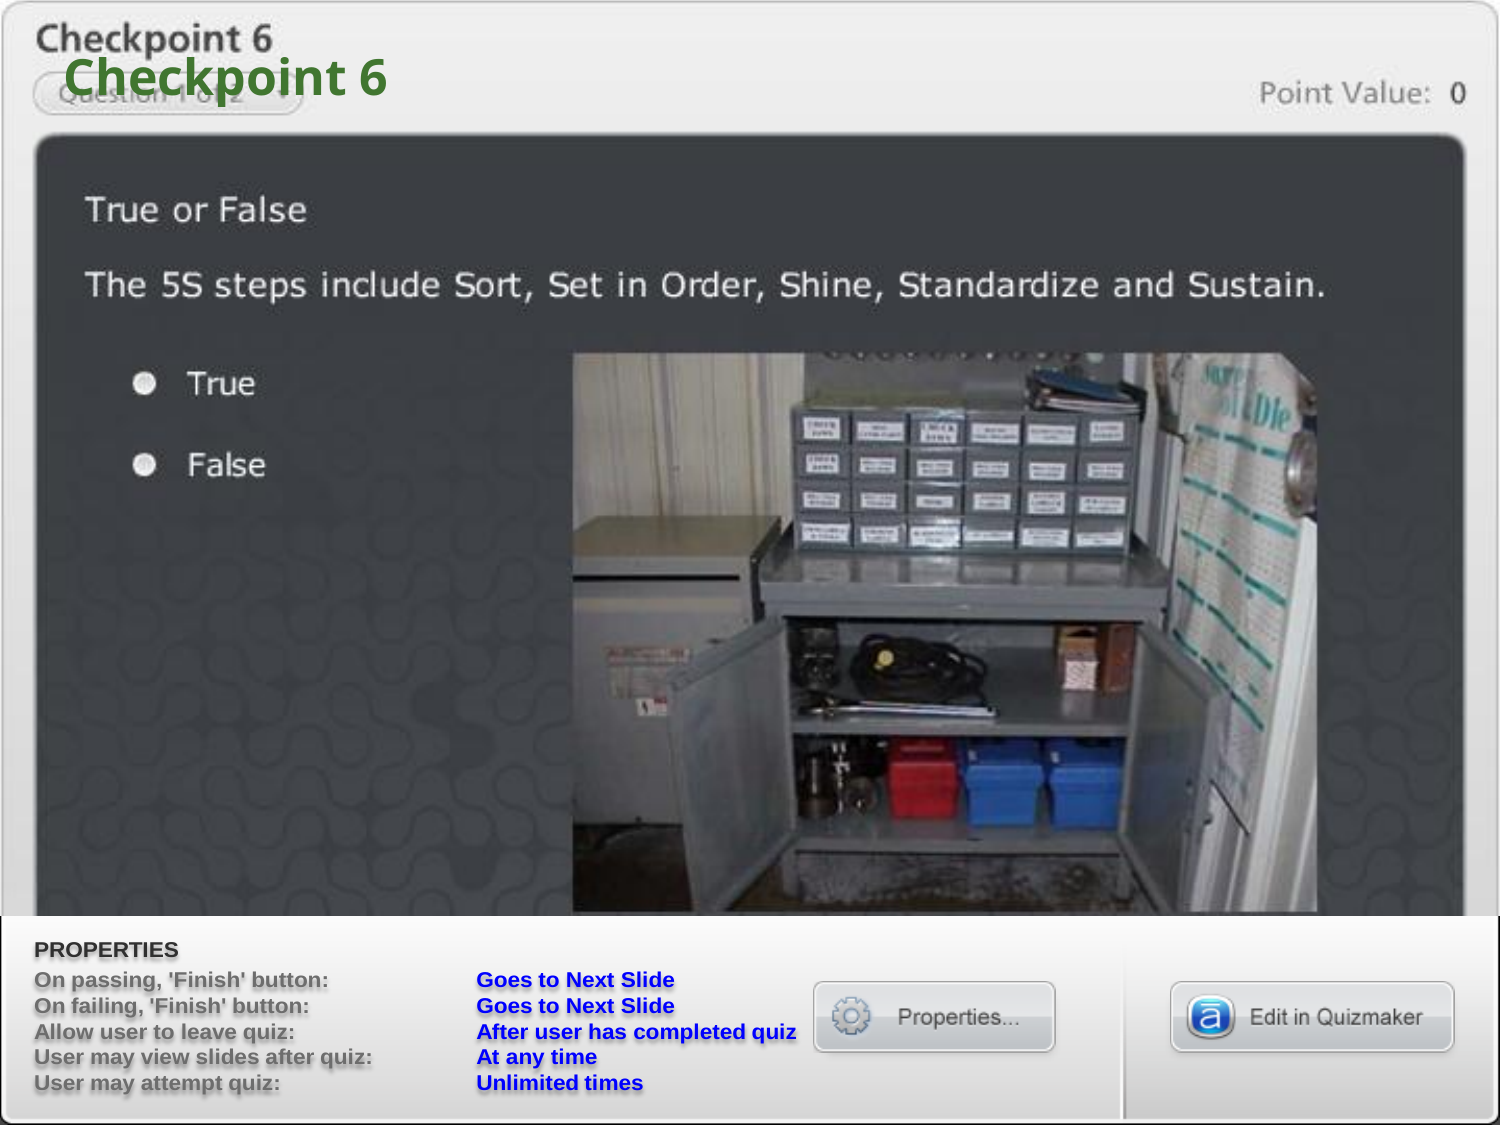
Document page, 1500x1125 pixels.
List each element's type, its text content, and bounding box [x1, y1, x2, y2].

picture [0, 0, 1500, 1125]
title Checkpoint 6 [63, 43, 1436, 151]
